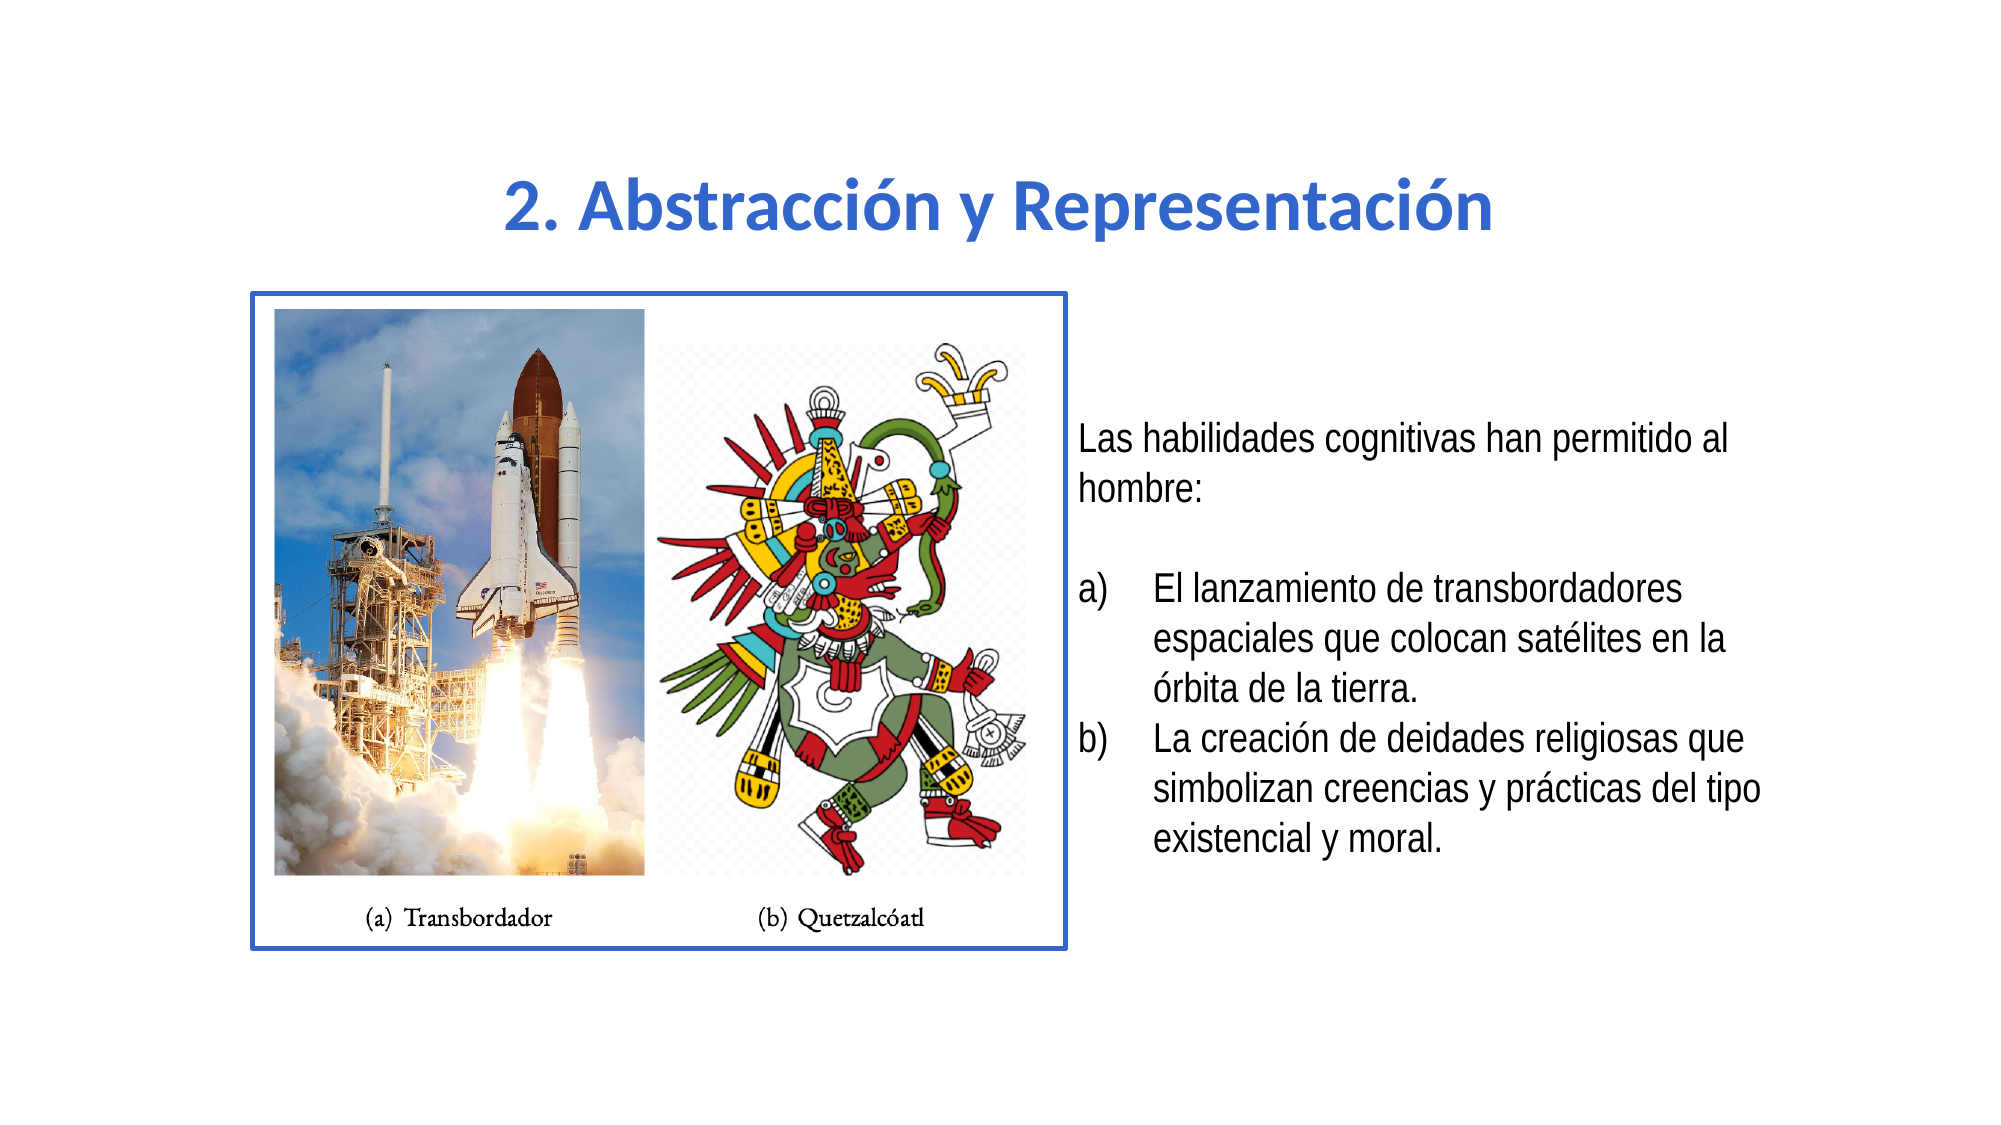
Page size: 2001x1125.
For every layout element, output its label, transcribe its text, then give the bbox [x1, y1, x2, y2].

text_box Las habilidades cognitivas han permitido al hombre: El lanzamiento de transbordadores espaciales que colocan satélites en la órbita de la tierra. La creación de deidades religiosas que simbolizan creencias y prácticas del tipo existencial y moral. [1064, 403, 1808, 869]
text_box 2. Abstracción y Representación [484, 148, 1516, 254]
picture [254, 295, 1064, 947]
